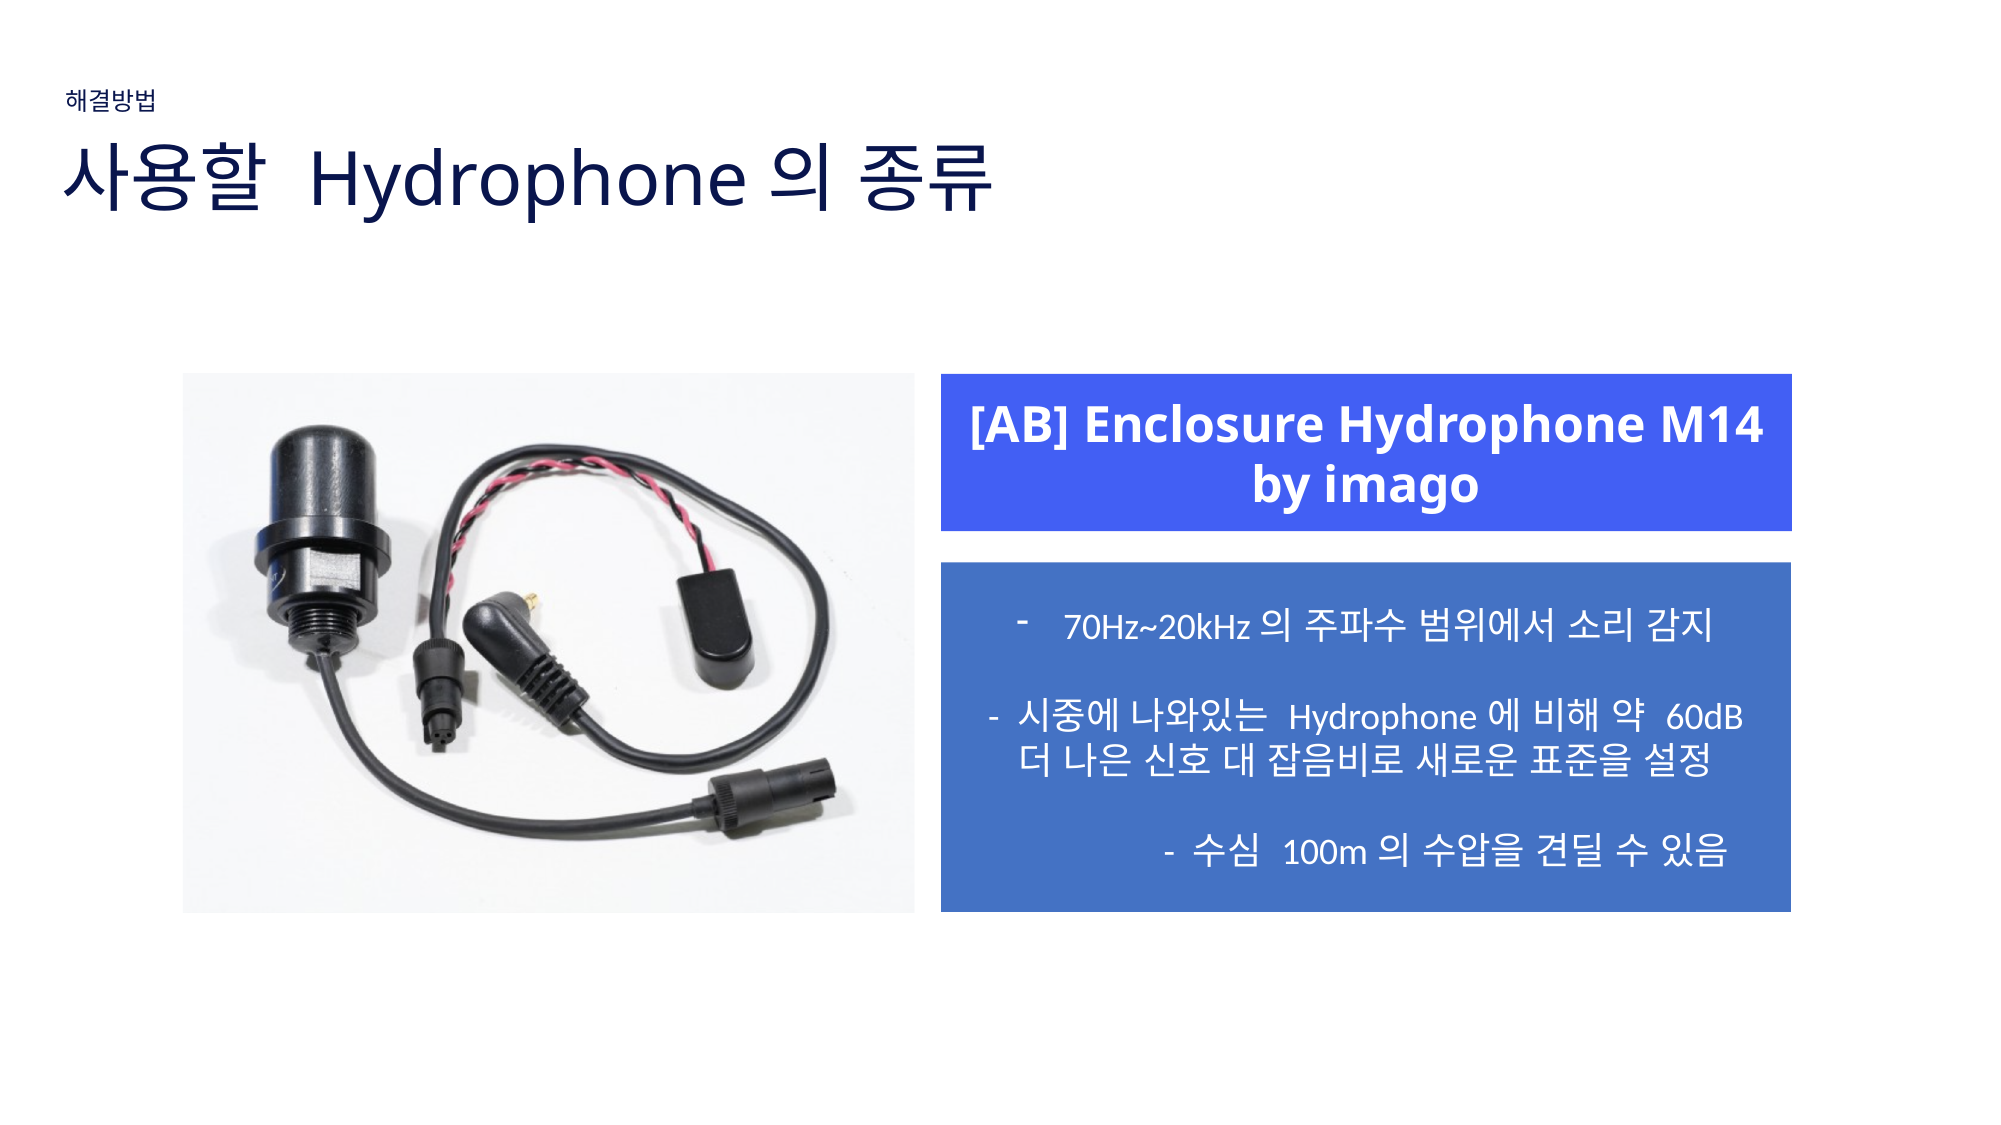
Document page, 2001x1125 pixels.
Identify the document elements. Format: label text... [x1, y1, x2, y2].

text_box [915, 373, 1818, 532]
text_box 해결방법 [50, 77, 173, 123]
text_box 70Hz~20kHz의 주파수 범위에서 소리 감지 - 시중에 나와있는 Hydrophone에 비해 약 60dB 더 나은 신호 대 잡음비로 새로운 표준을 설정 - 수심 100m의 수압을 견딜 수 있음 [940, 561, 1792, 913]
picture [182, 373, 916, 913]
text_box 사용할 Hydrophone의 종류 [47, 123, 1011, 229]
